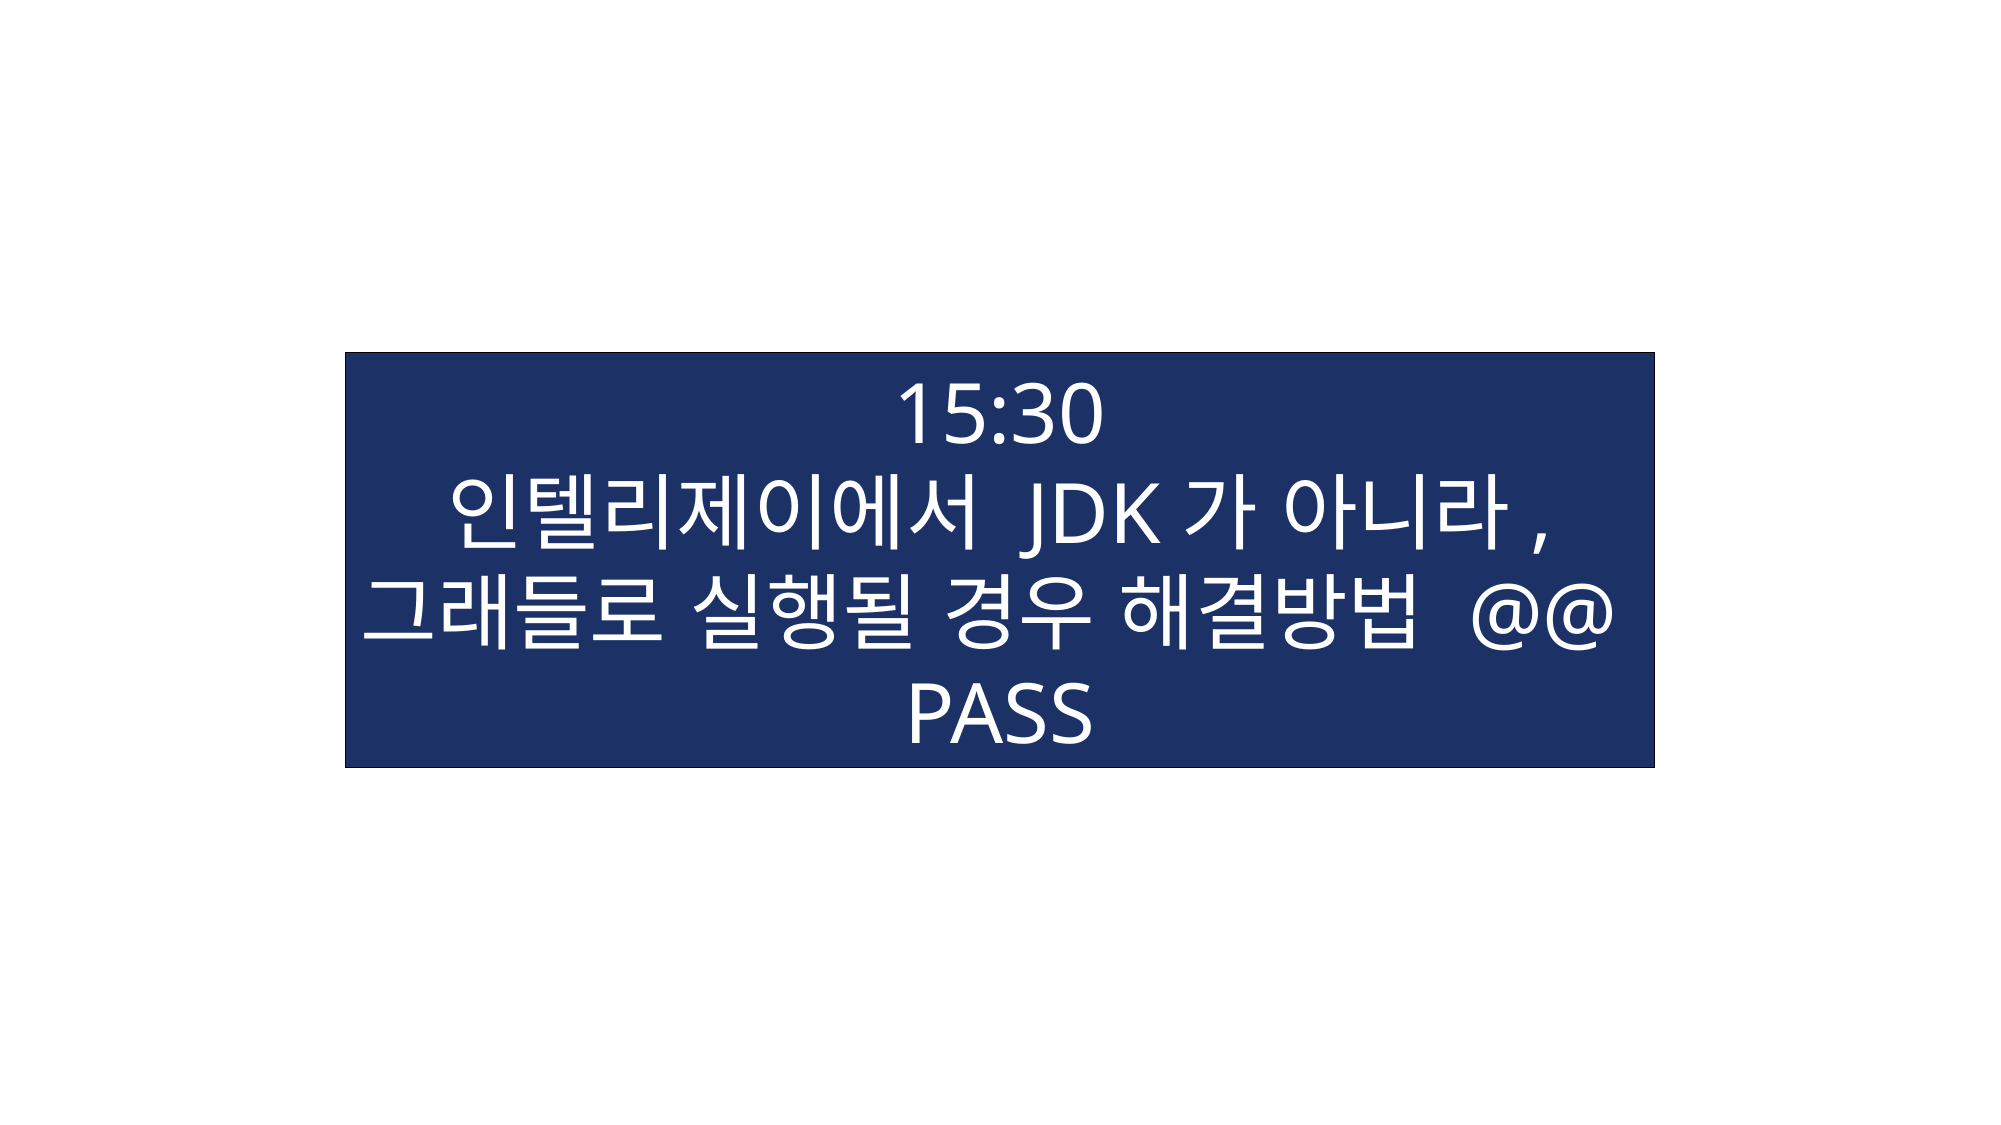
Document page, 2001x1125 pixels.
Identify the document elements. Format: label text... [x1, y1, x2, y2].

text_box 15:30 인텔리제이에서 JDK가 아니라, 그래들로 실행될 경우 해결방법 @@ PASS [345, 352, 1655, 768]
